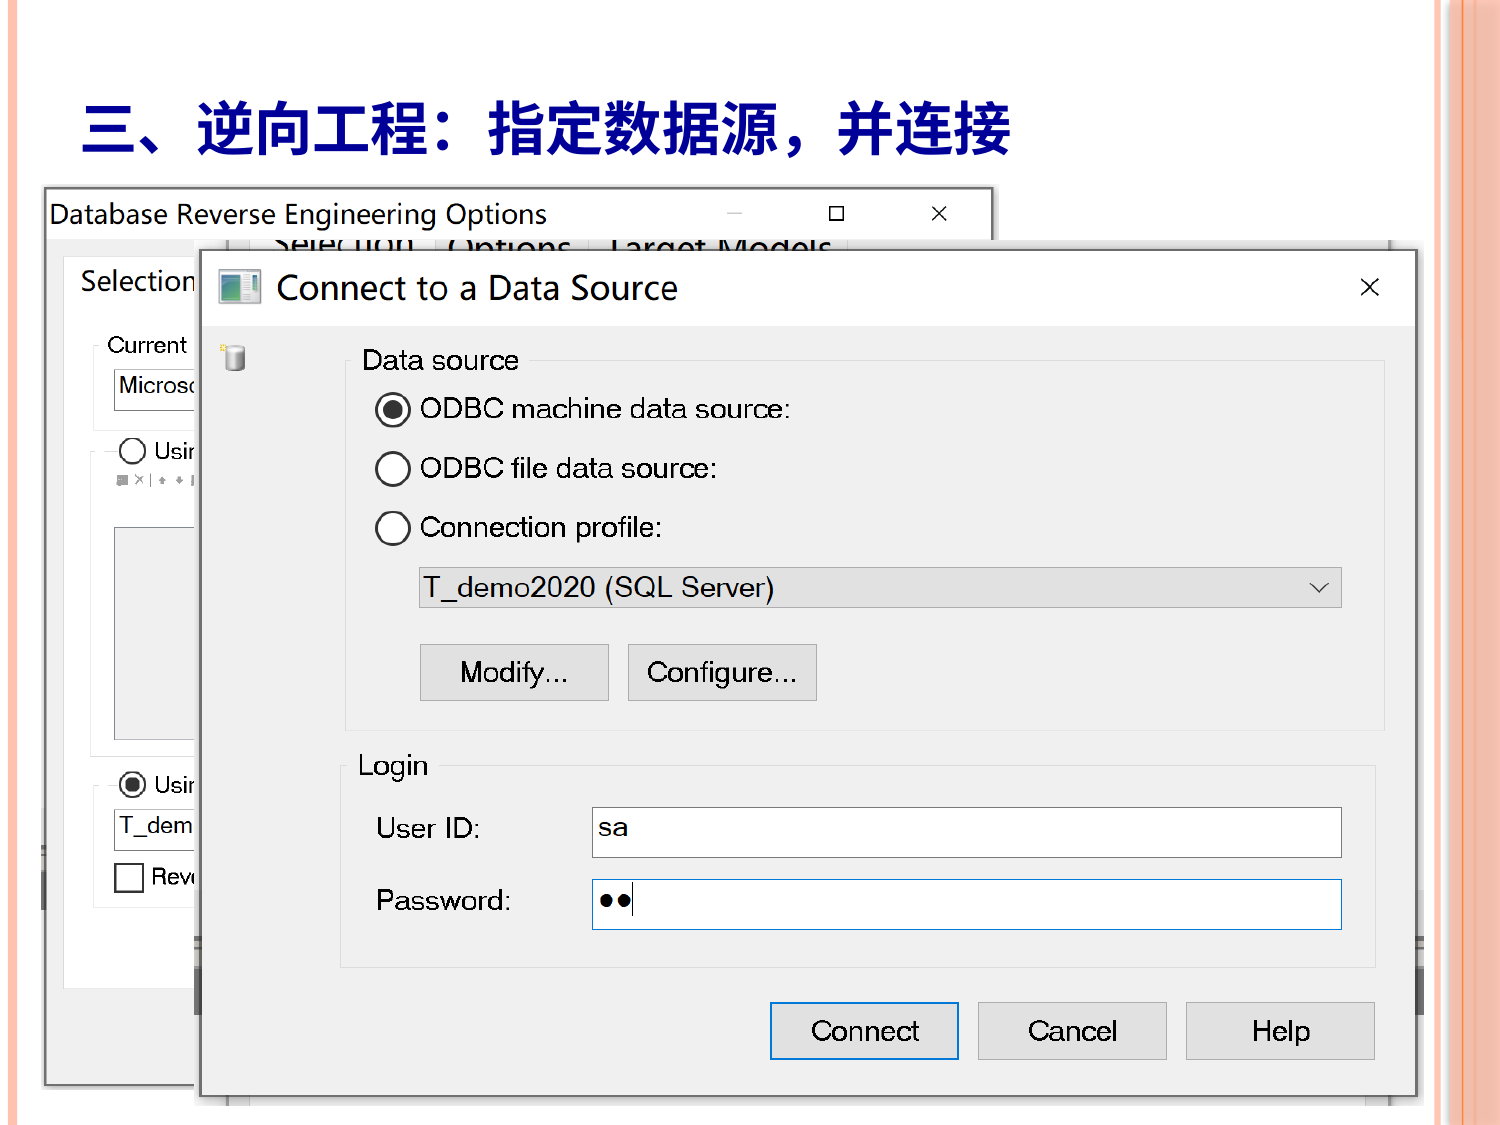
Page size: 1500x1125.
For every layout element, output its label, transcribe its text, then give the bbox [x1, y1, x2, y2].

list 三、逆向工程：指定数据源，并连接 [64, 42, 1387, 237]
picture [40, 183, 1424, 1107]
